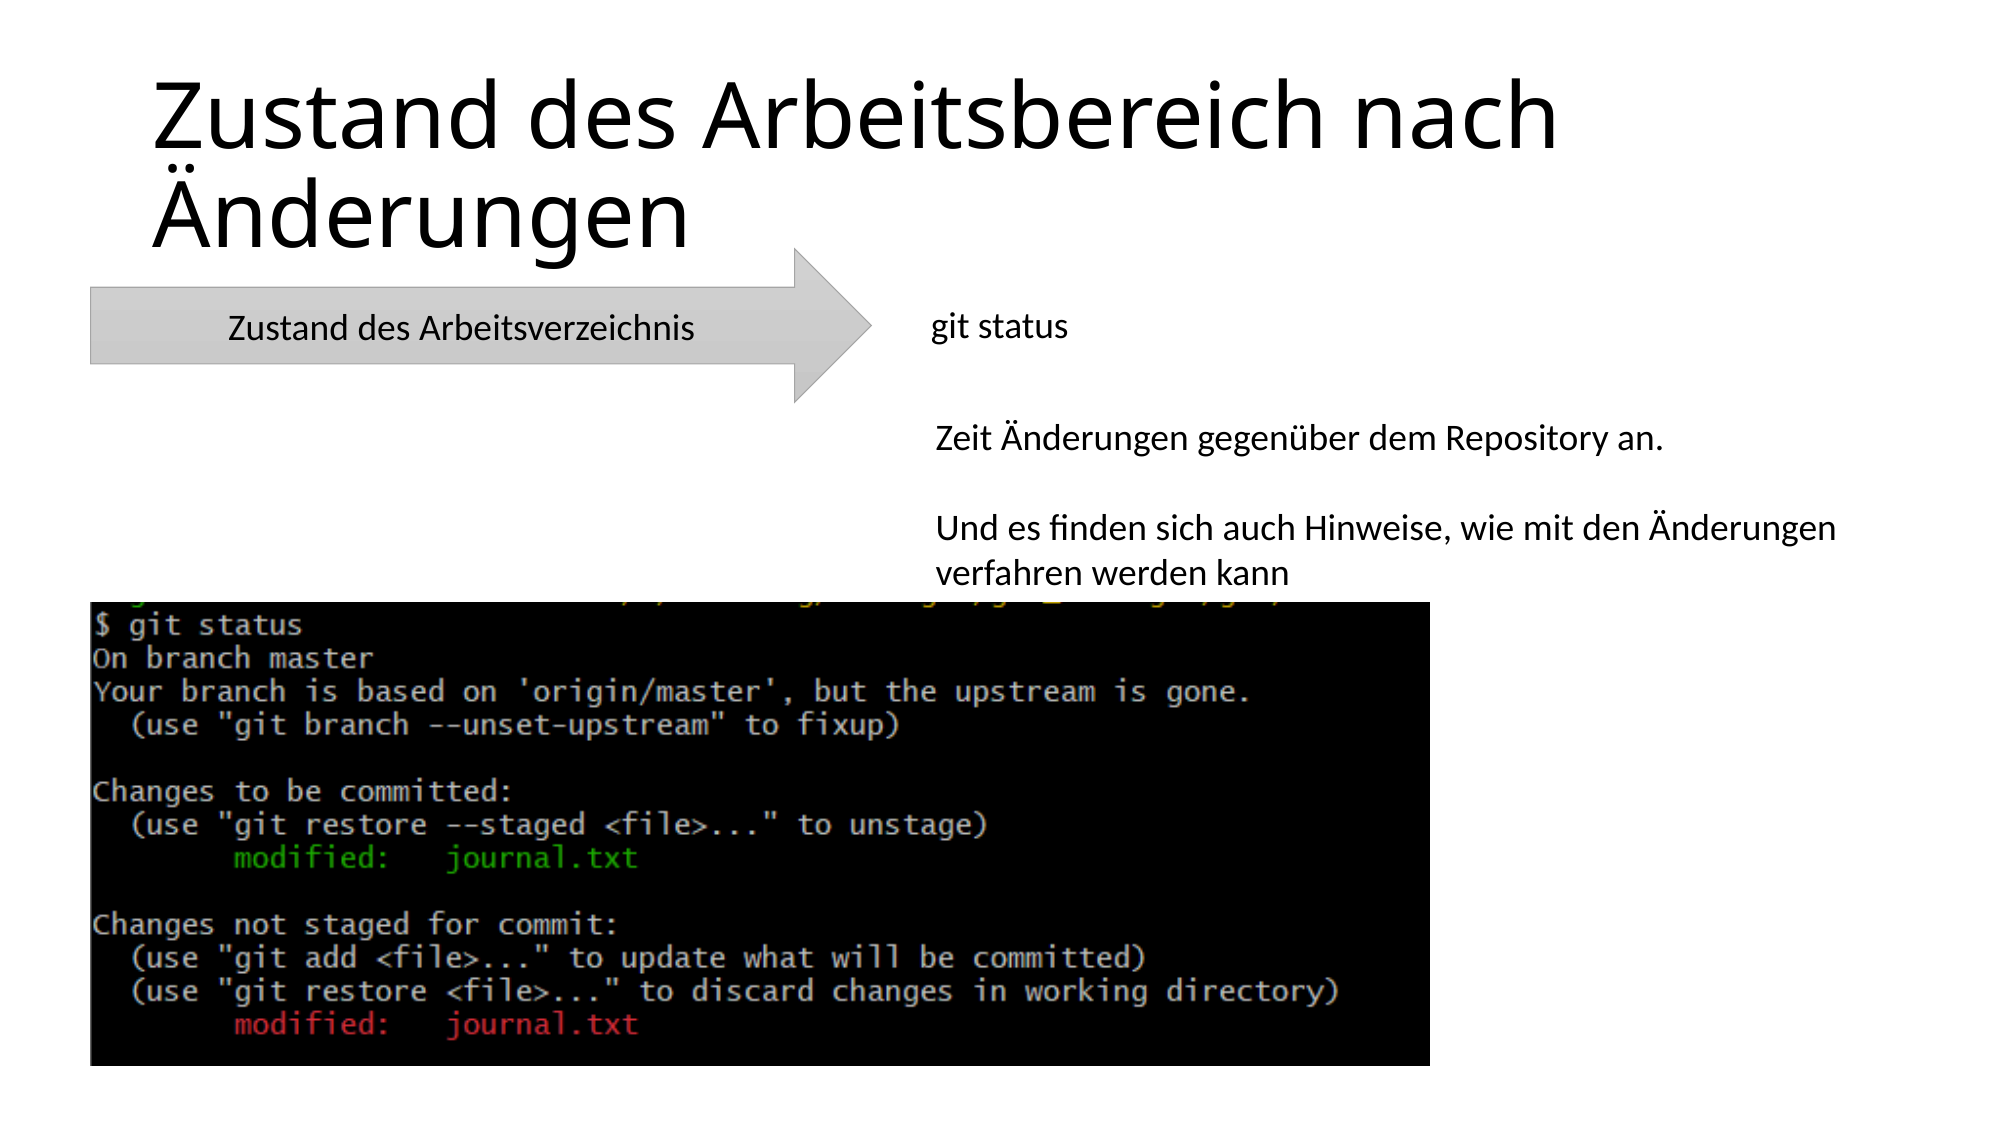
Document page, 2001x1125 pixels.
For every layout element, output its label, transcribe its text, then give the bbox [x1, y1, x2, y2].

title Zustand des Arbeitsbereich nach Änderungen [137, 59, 1863, 278]
picture [90, 602, 1430, 1066]
text_box git status [916, 248, 1084, 354]
text_box Zustand des Arbeitsverzeichnis [90, 247, 873, 404]
text_box Zeit Änderungen gegenüber dem Repository an. Und es finden sich auch Hinweise, wie mit den Änderungen verfahren werden kann [920, 405, 1854, 601]
